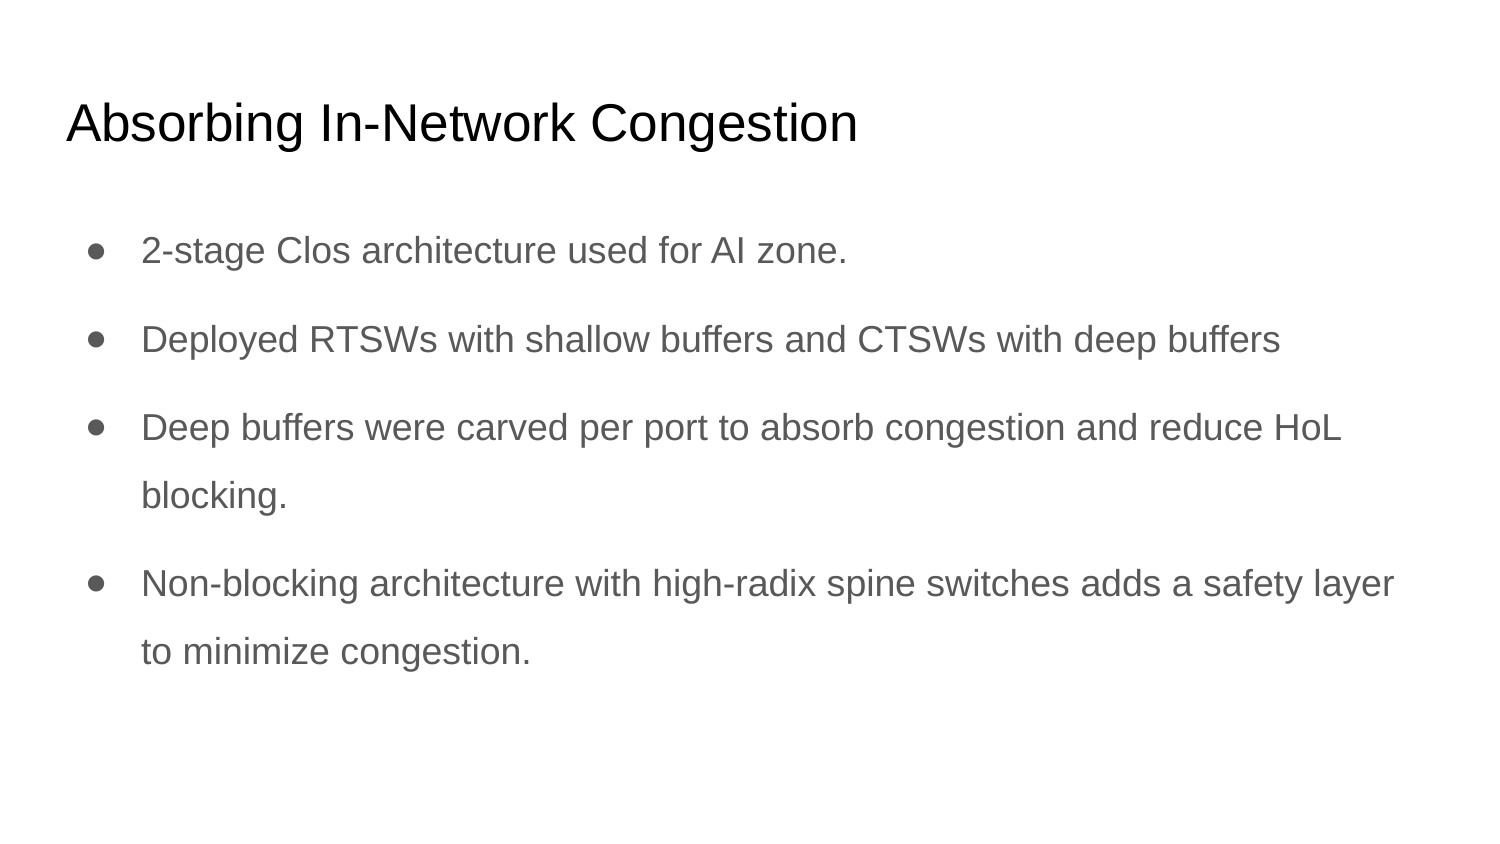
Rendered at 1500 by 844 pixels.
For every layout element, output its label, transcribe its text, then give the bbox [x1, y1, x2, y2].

title Absorbing In-Network Congestion [51, 72, 1449, 167]
list 2-stage Clos architecture used for AI zone. Deployed RTSWs with shallow buffers and CTSWs with deep buffers Deep buffers were carved per port to absorb congestion and reduce HoL blocking. Non-blocking architecture with high-radix spine switches adds a safety layer to minimize congestion. [51, 189, 1449, 750]
